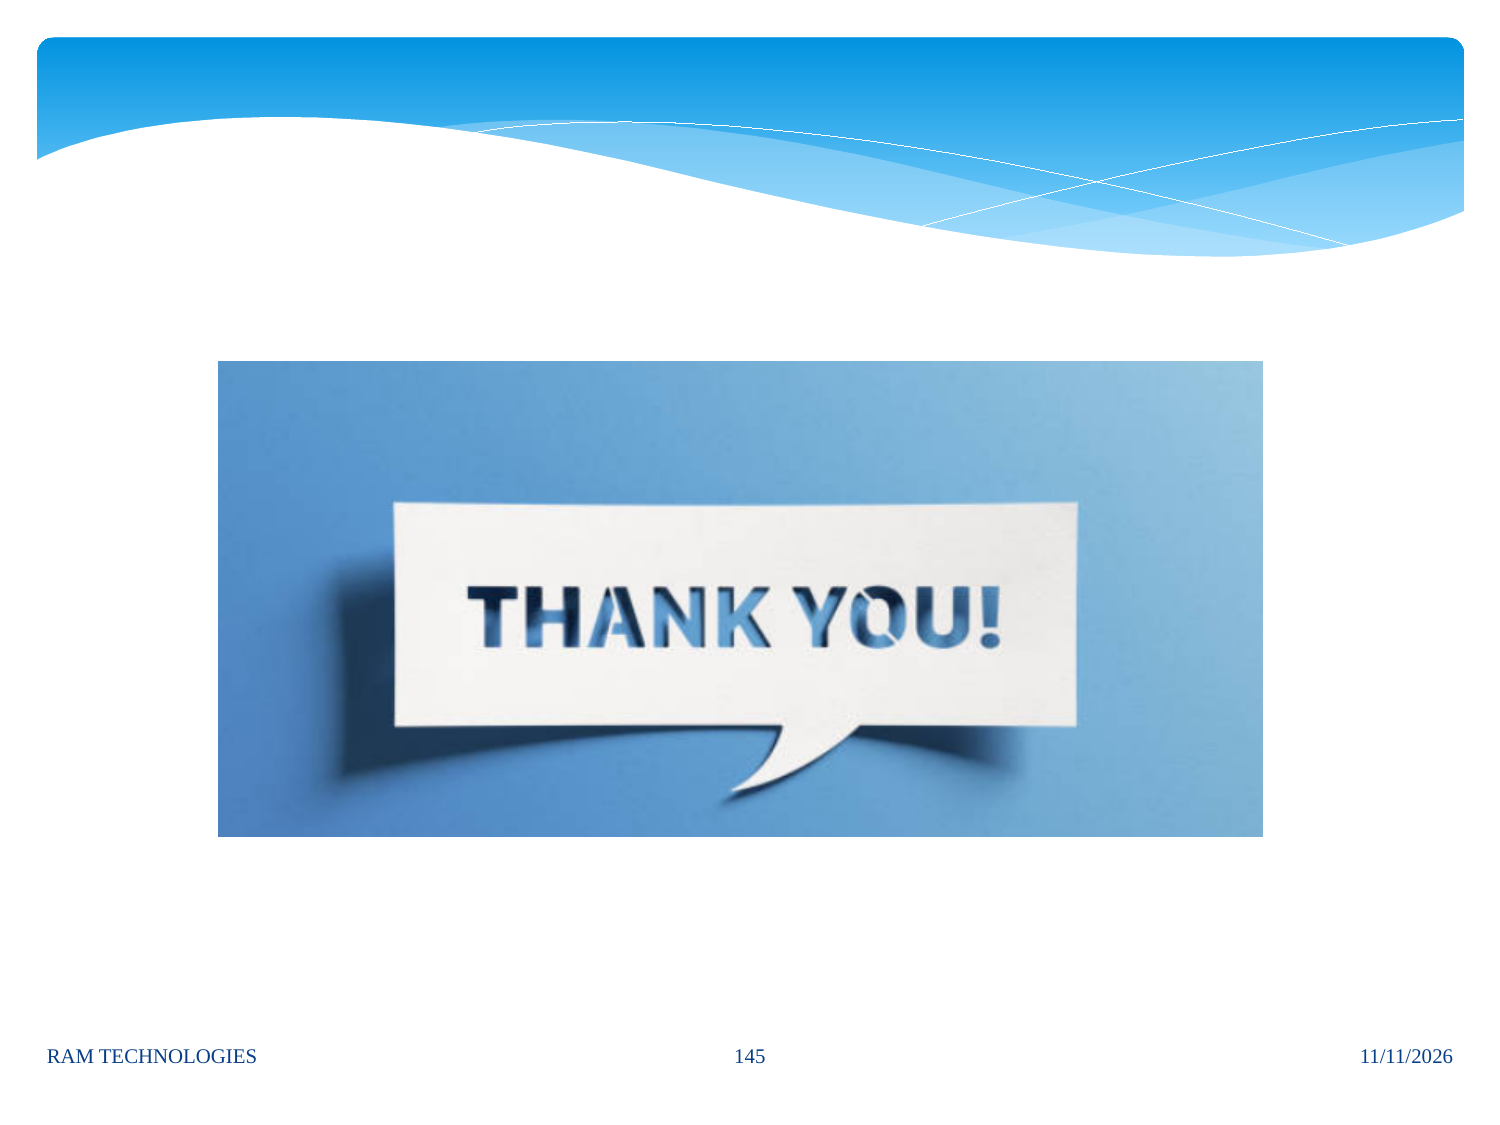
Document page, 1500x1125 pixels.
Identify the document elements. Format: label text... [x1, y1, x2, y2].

footer RAM TECHNOLOGIES [31, 1025, 653, 1086]
slide_number 145 [654, 1025, 846, 1086]
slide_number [847, 1025, 1469, 1086]
picture [218, 361, 1263, 837]
